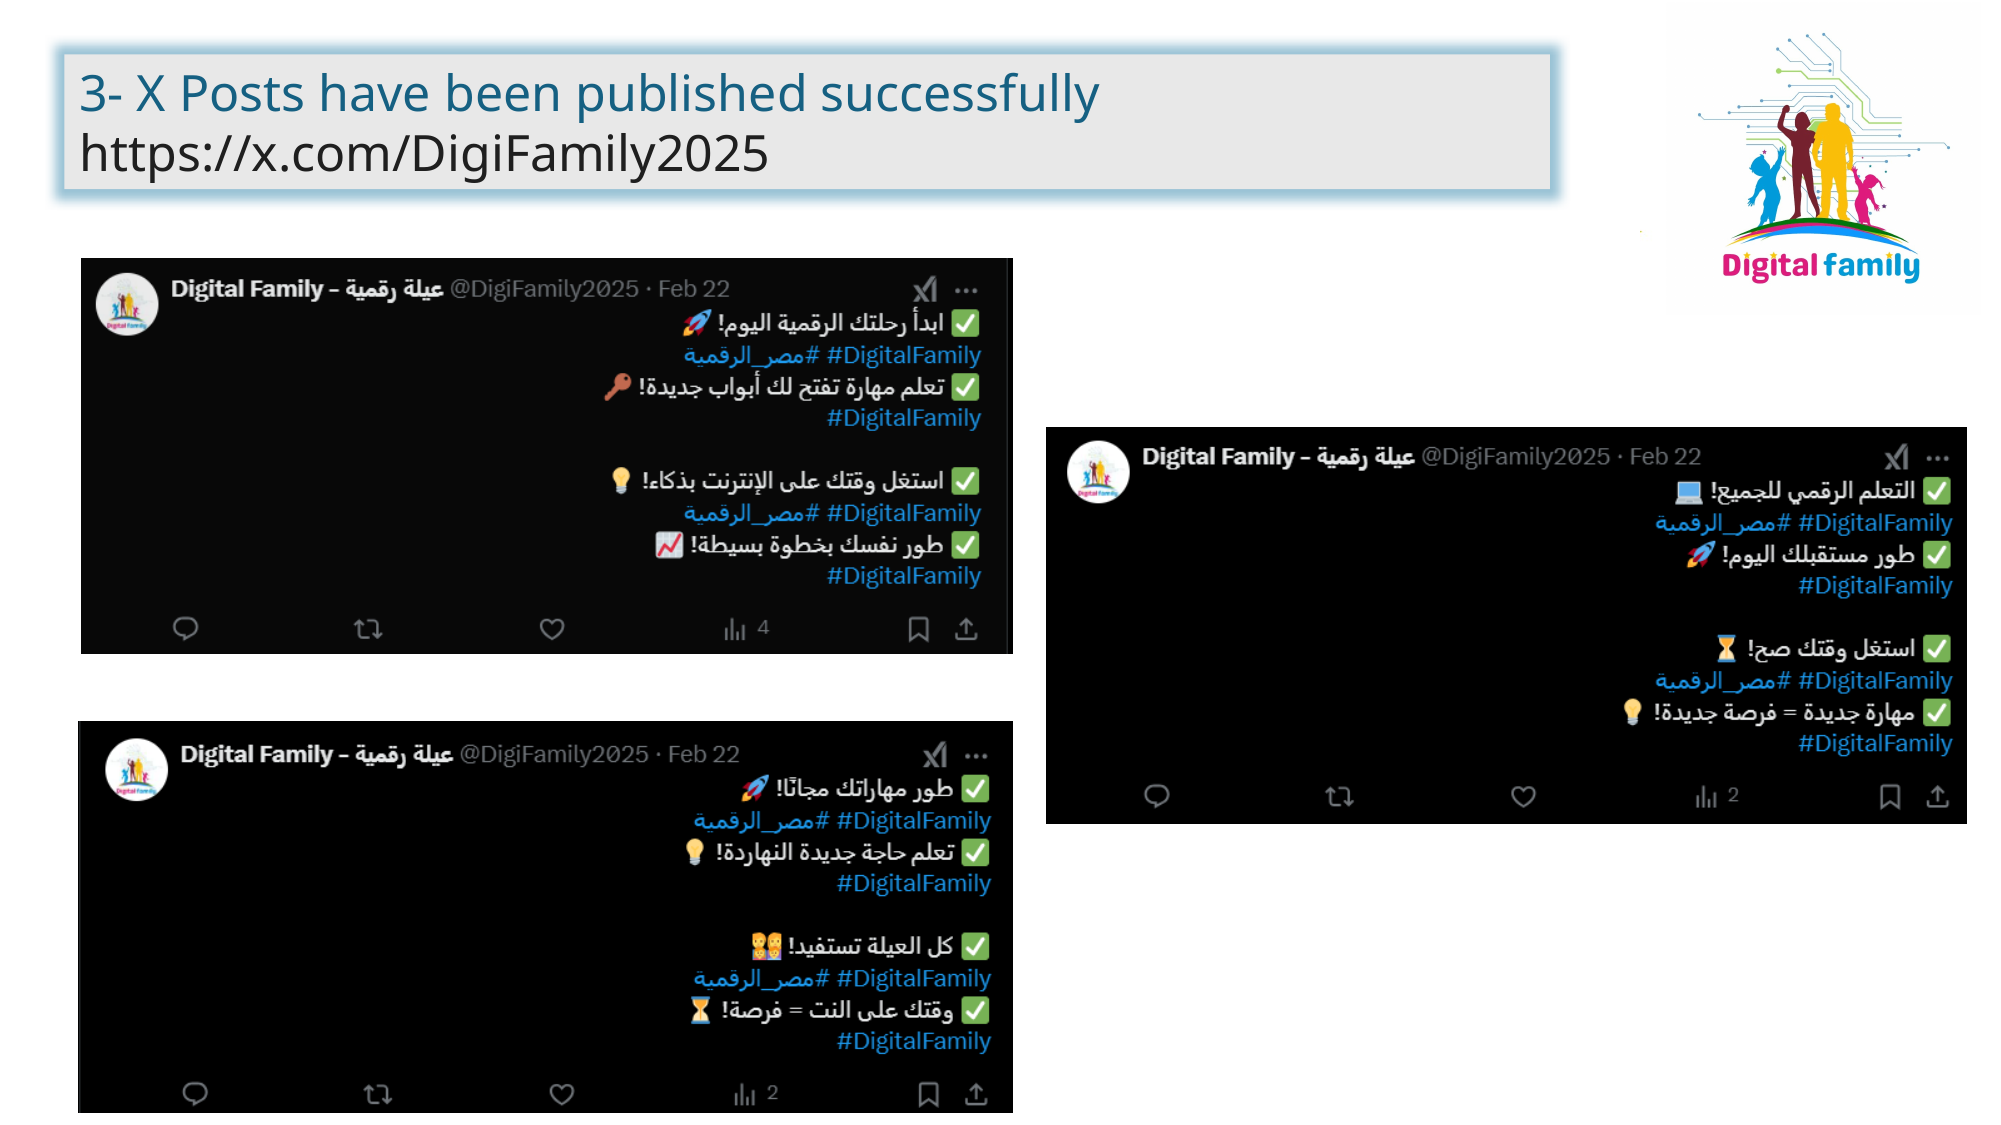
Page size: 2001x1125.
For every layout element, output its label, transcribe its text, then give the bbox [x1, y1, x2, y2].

picture [78, 720, 1013, 1114]
text_box 3- X Posts have been published successfully https://x.com/DigiFamily2025 [64, 54, 1550, 190]
picture [1045, 426, 1967, 824]
picture [1640, 0, 2000, 359]
picture [80, 258, 1013, 655]
